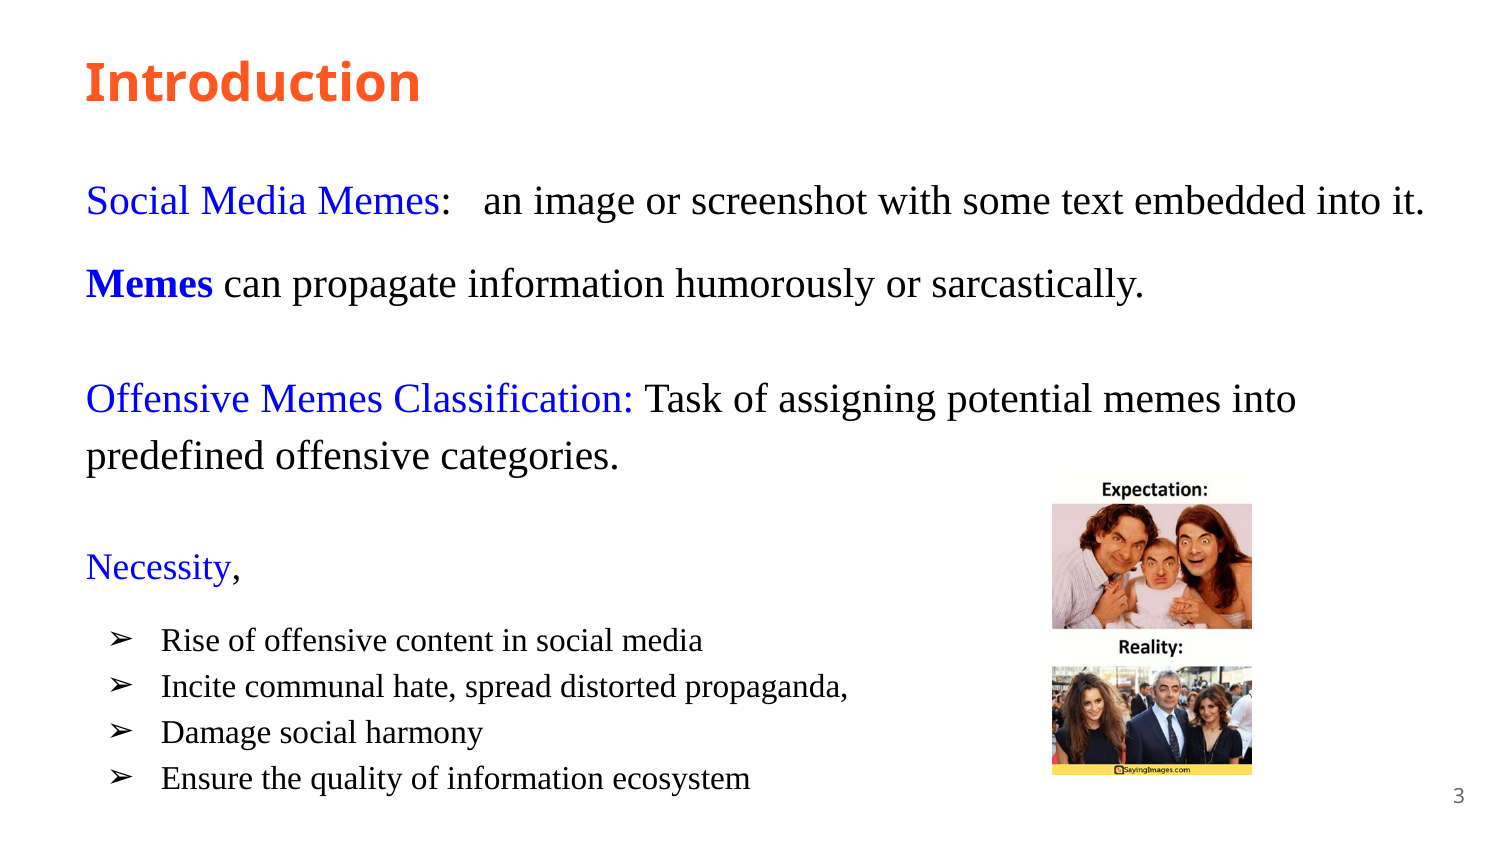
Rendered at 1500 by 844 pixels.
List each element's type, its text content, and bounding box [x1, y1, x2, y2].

slide_number 3 [1389, 764, 1480, 830]
title Introduction [70, 33, 1469, 128]
list Social Media Memes: an image or screenshot with some text embedded into it. Memes can propagate information humorously or sarcastically. Offensive Memes Classification: Task of assigning potential memes into predefined offensive categories. Necessity, Rise of offensive content in social media Incite communal hate, spread distorted propaganda, Damage social harmony Ensure the quality of information ecosystem [70, 150, 1444, 844]
picture [1051, 473, 1252, 775]
